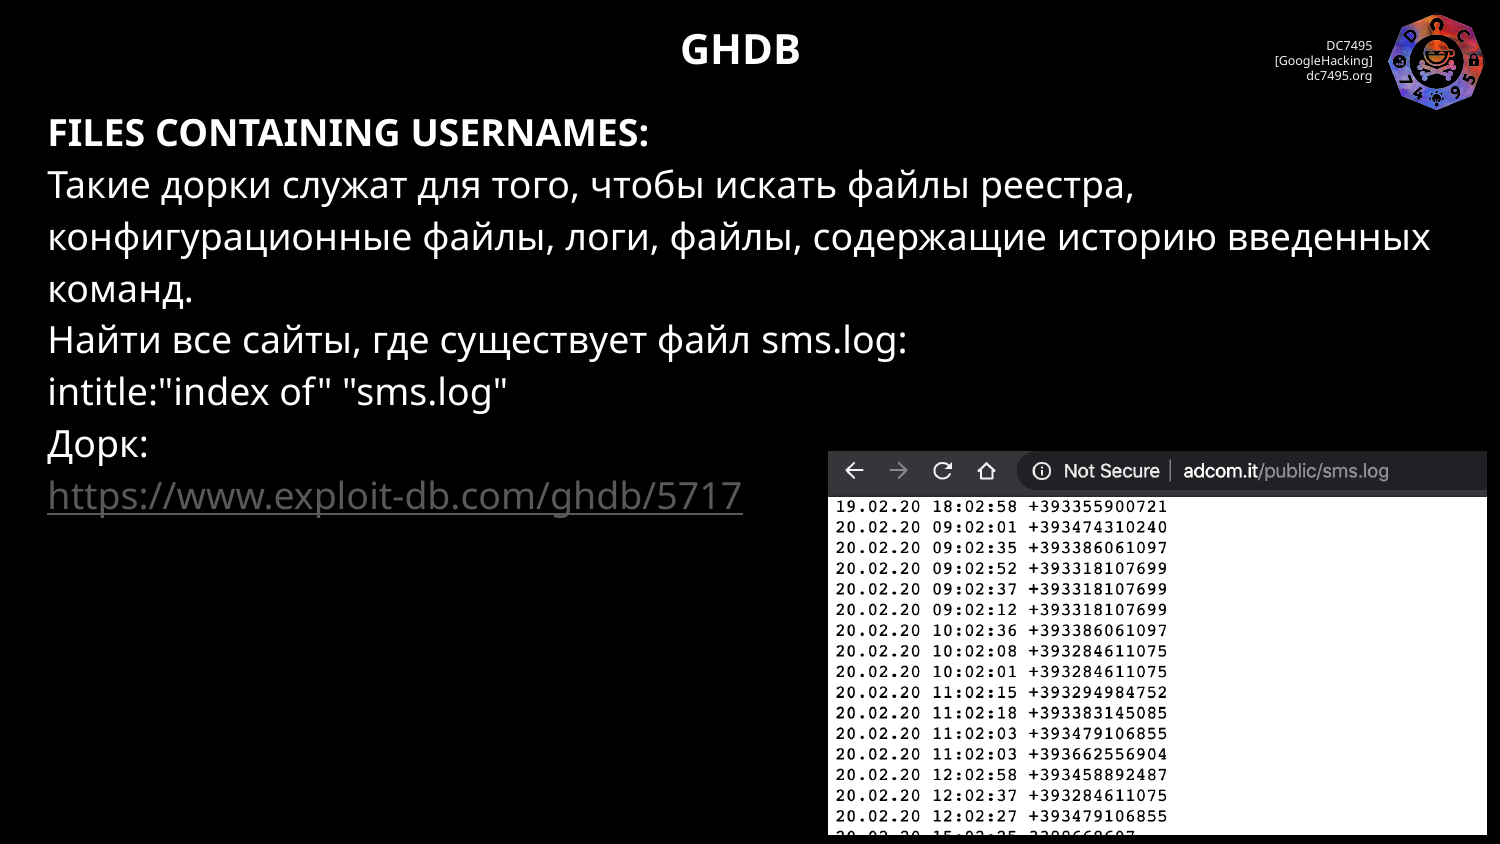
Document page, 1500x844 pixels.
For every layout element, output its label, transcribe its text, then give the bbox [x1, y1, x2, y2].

picture [828, 450, 1488, 835]
list GHDB FILES CONTAINING USERNAMES: Такие дорки служат для того, чтобы искать файлы реестра, конфигурационные файлы, логи, файлы, содержащие историю введенных команд. Найти все сайты, где существует файл sms.log: intitle:"index of" "sms.log" Дорк: https://www.exploit-db.com/ghdb/5717 [13, 0, 1449, 824]
text_box DC7495 [GoogleHacking] dc7495.org [1115, 37, 1373, 113]
picture [1385, 10, 1488, 113]
